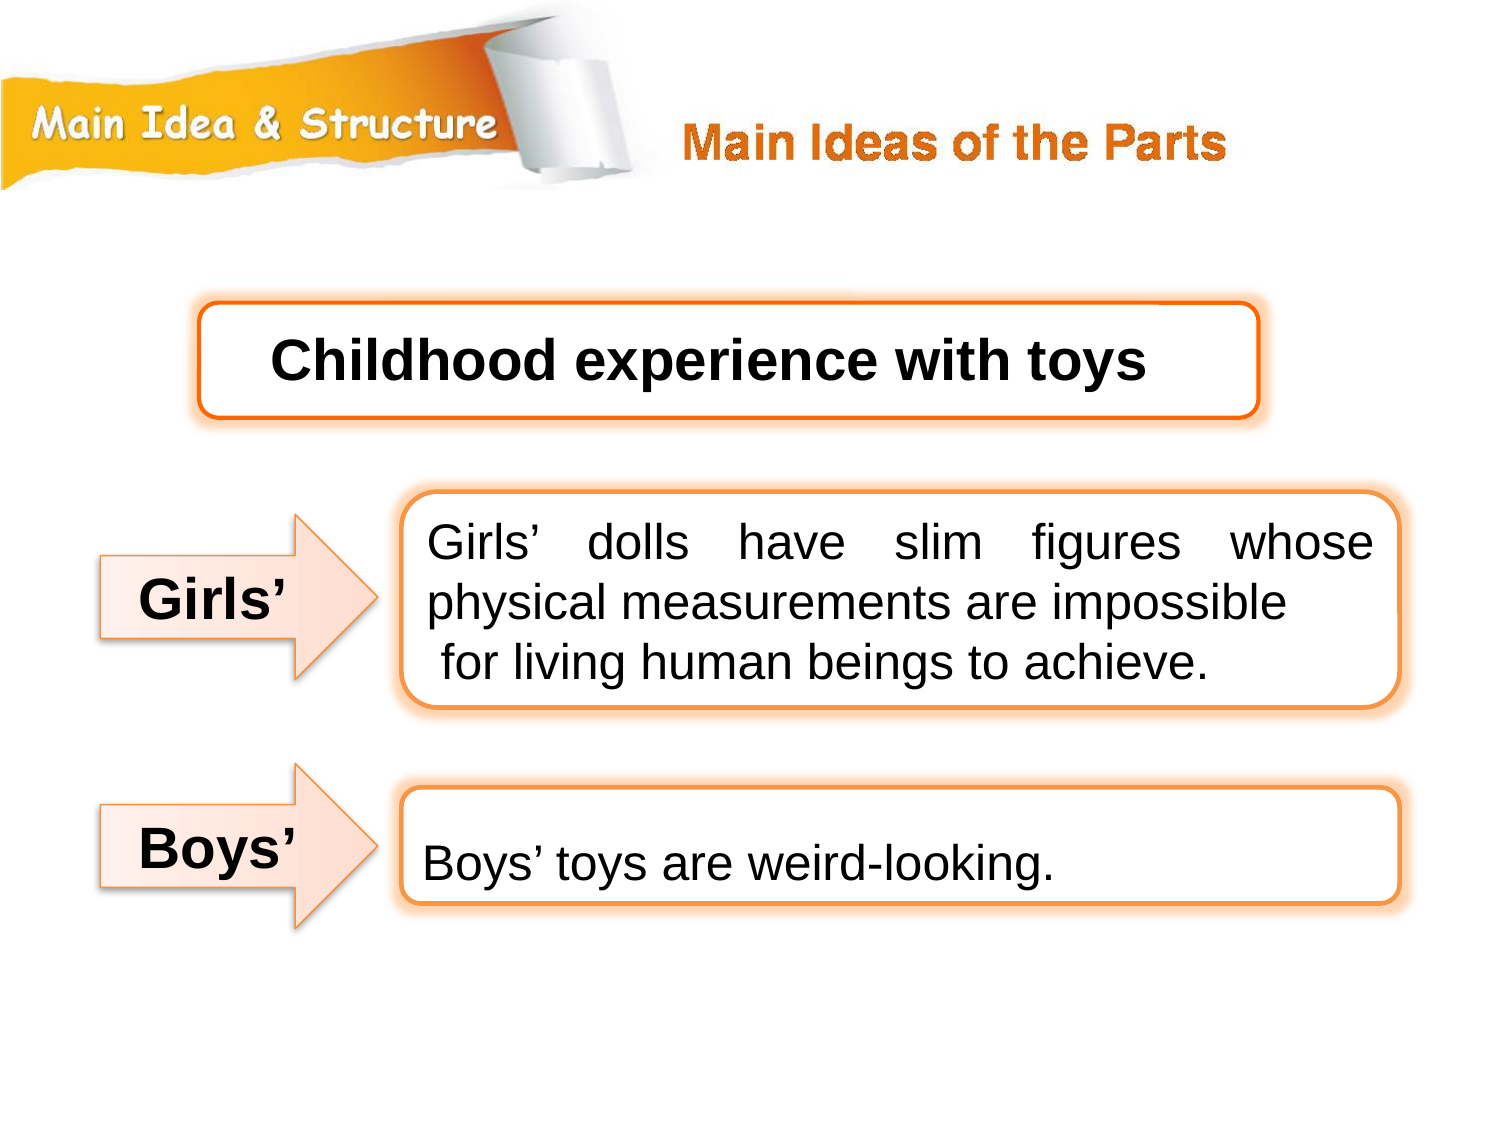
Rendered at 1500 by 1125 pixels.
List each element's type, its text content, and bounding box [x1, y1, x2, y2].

text_box Boys’ toys are weird-looking. [399, 785, 1402, 906]
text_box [100, 762, 378, 929]
text_box Girls’ dolls have slim figures whose physical measurements are impossible for living human beings to achieve. [399, 489, 1402, 710]
picture [0, 0, 1325, 192]
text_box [100, 513, 378, 680]
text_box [198, 302, 1259, 418]
